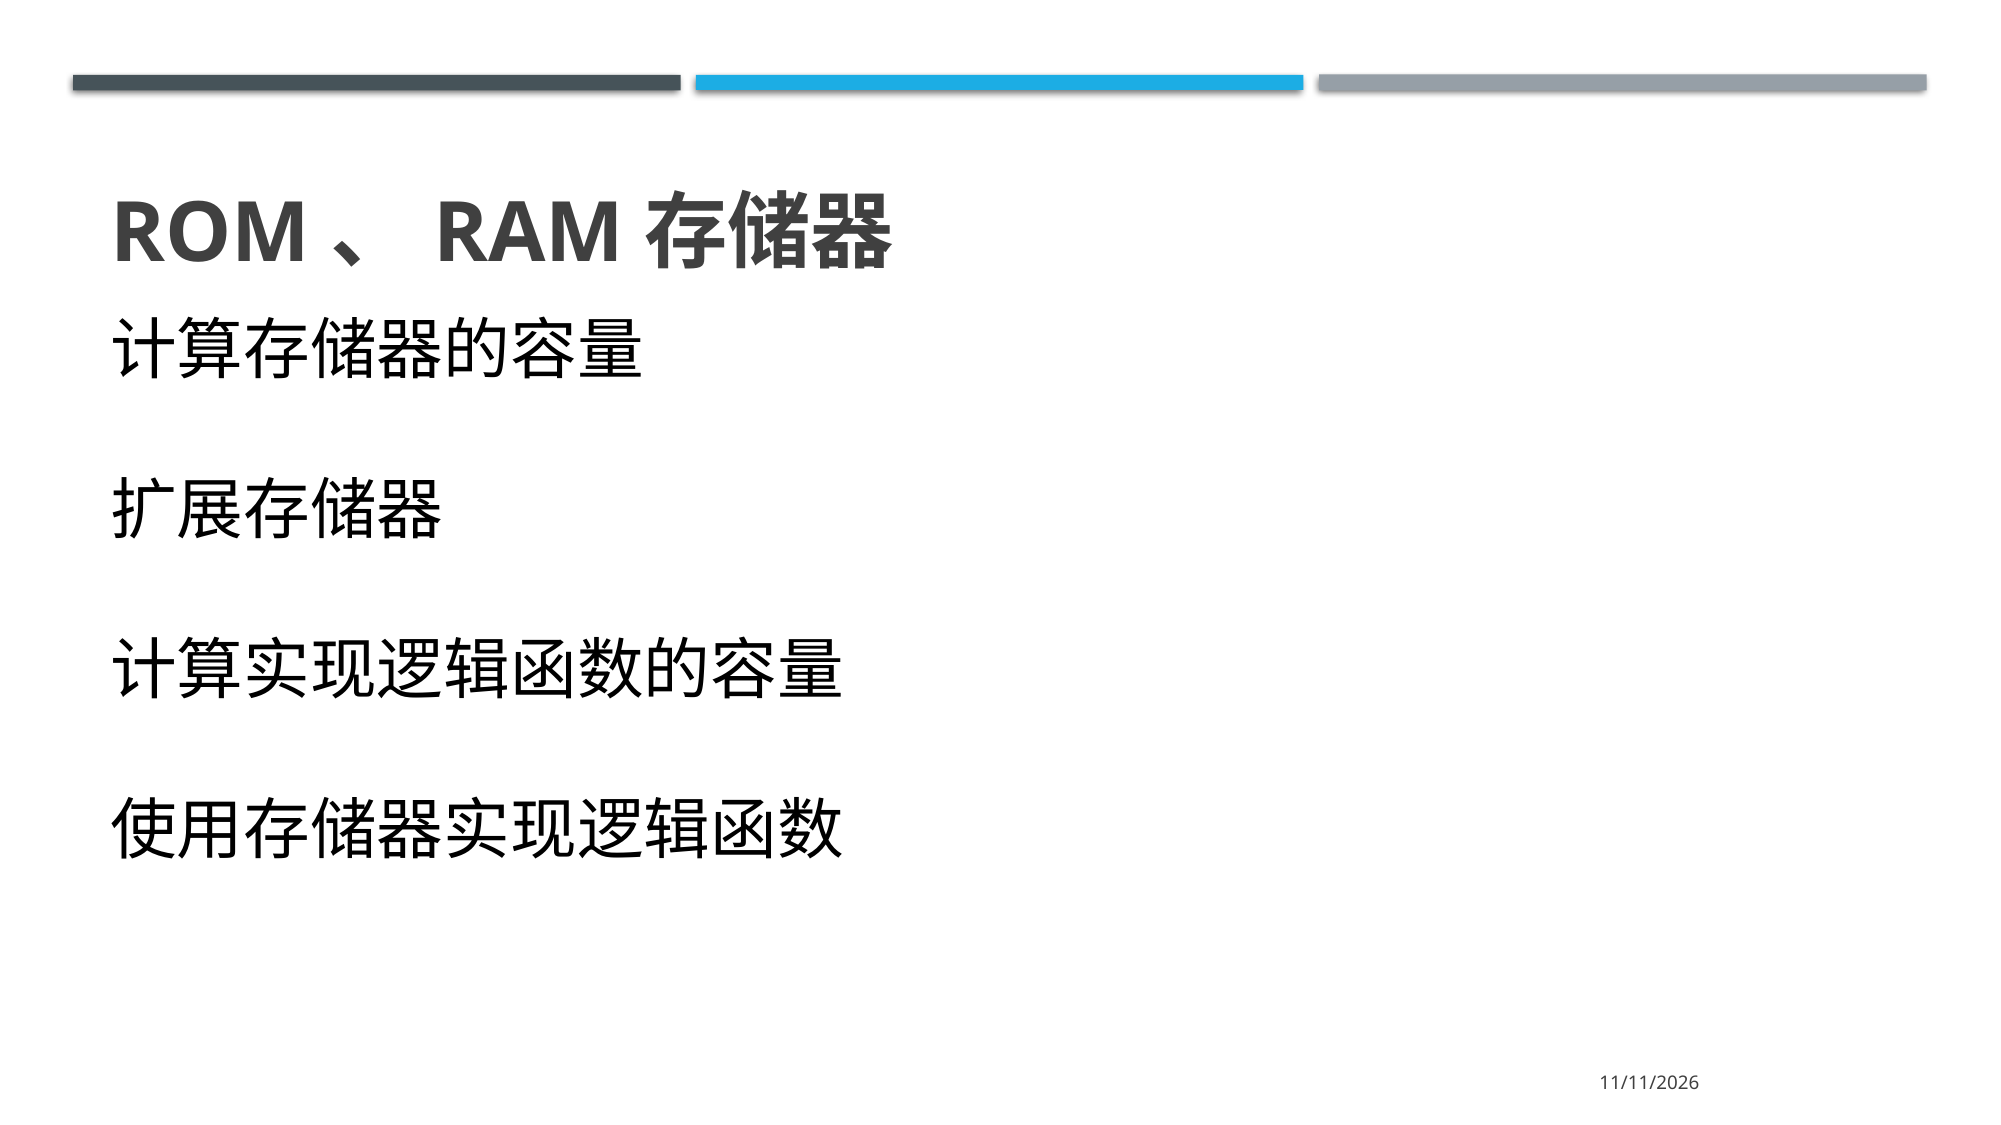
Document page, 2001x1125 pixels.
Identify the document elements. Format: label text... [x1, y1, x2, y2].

title ROM、RAM存储器 [95, 123, 1905, 286]
text_box 计算存储器的容量 扩展存储器 计算实现逻辑函数的容量 使用存储器实现逻辑函数 [95, 299, 889, 1035]
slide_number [1247, 1053, 1715, 1114]
